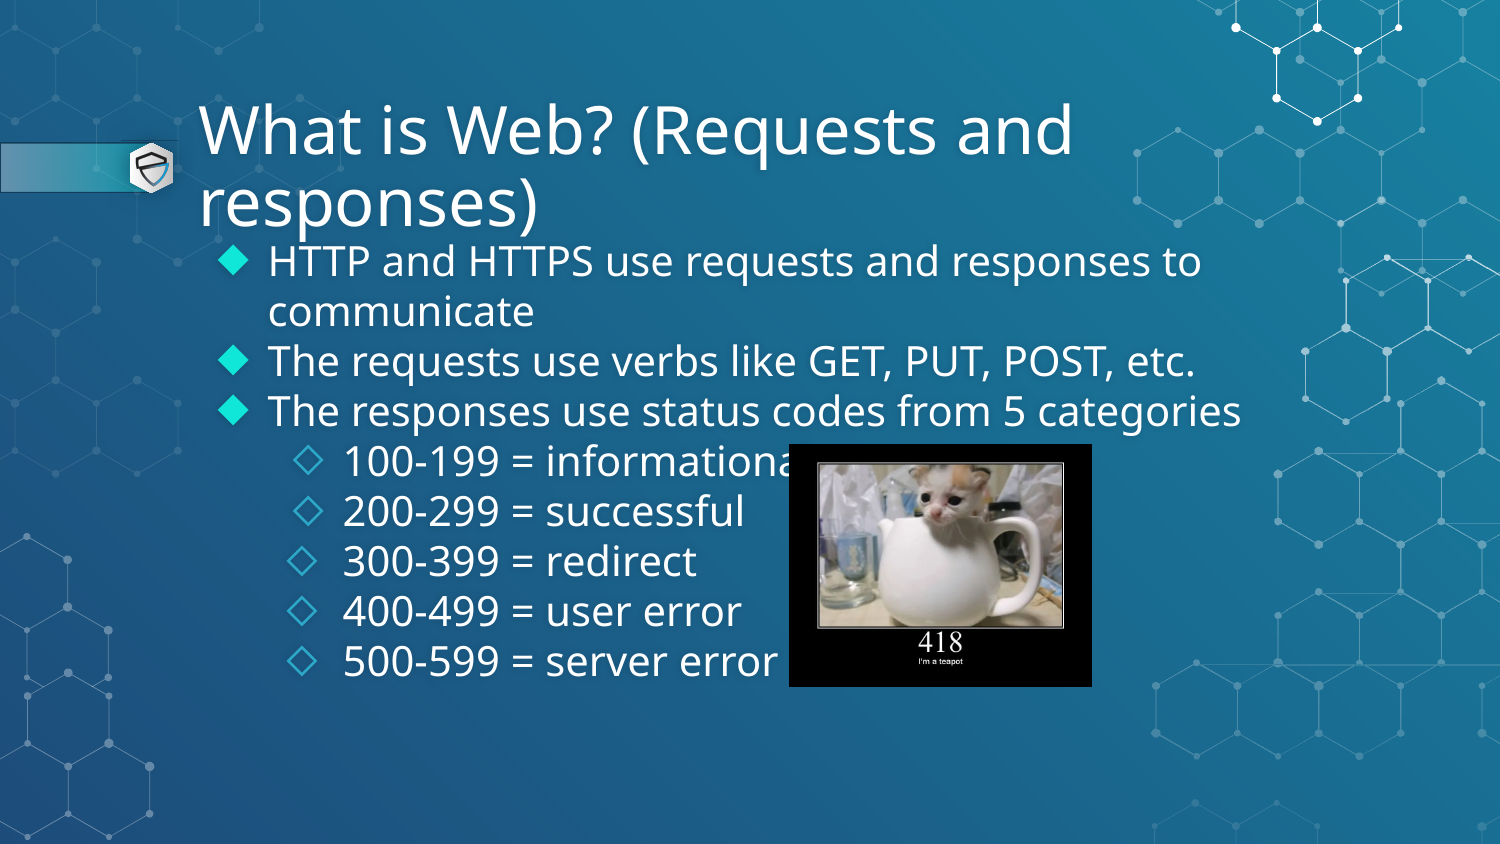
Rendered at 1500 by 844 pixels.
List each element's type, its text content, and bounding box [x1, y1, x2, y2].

picture [789, 444, 1093, 687]
title What is Web? (Requests and responses) [198, 140, 1302, 198]
list HTTP and HTTPS use requests and responses to communicate The requests use verbs like GET, PUT, POST, etc. The responses use status codes from 5 categories 100-199 = informational 200-299 = successful 300-399 = redirect 400-499 = user error 500-599 = server error [192, 234, 1297, 733]
picture [121, 140, 178, 198]
